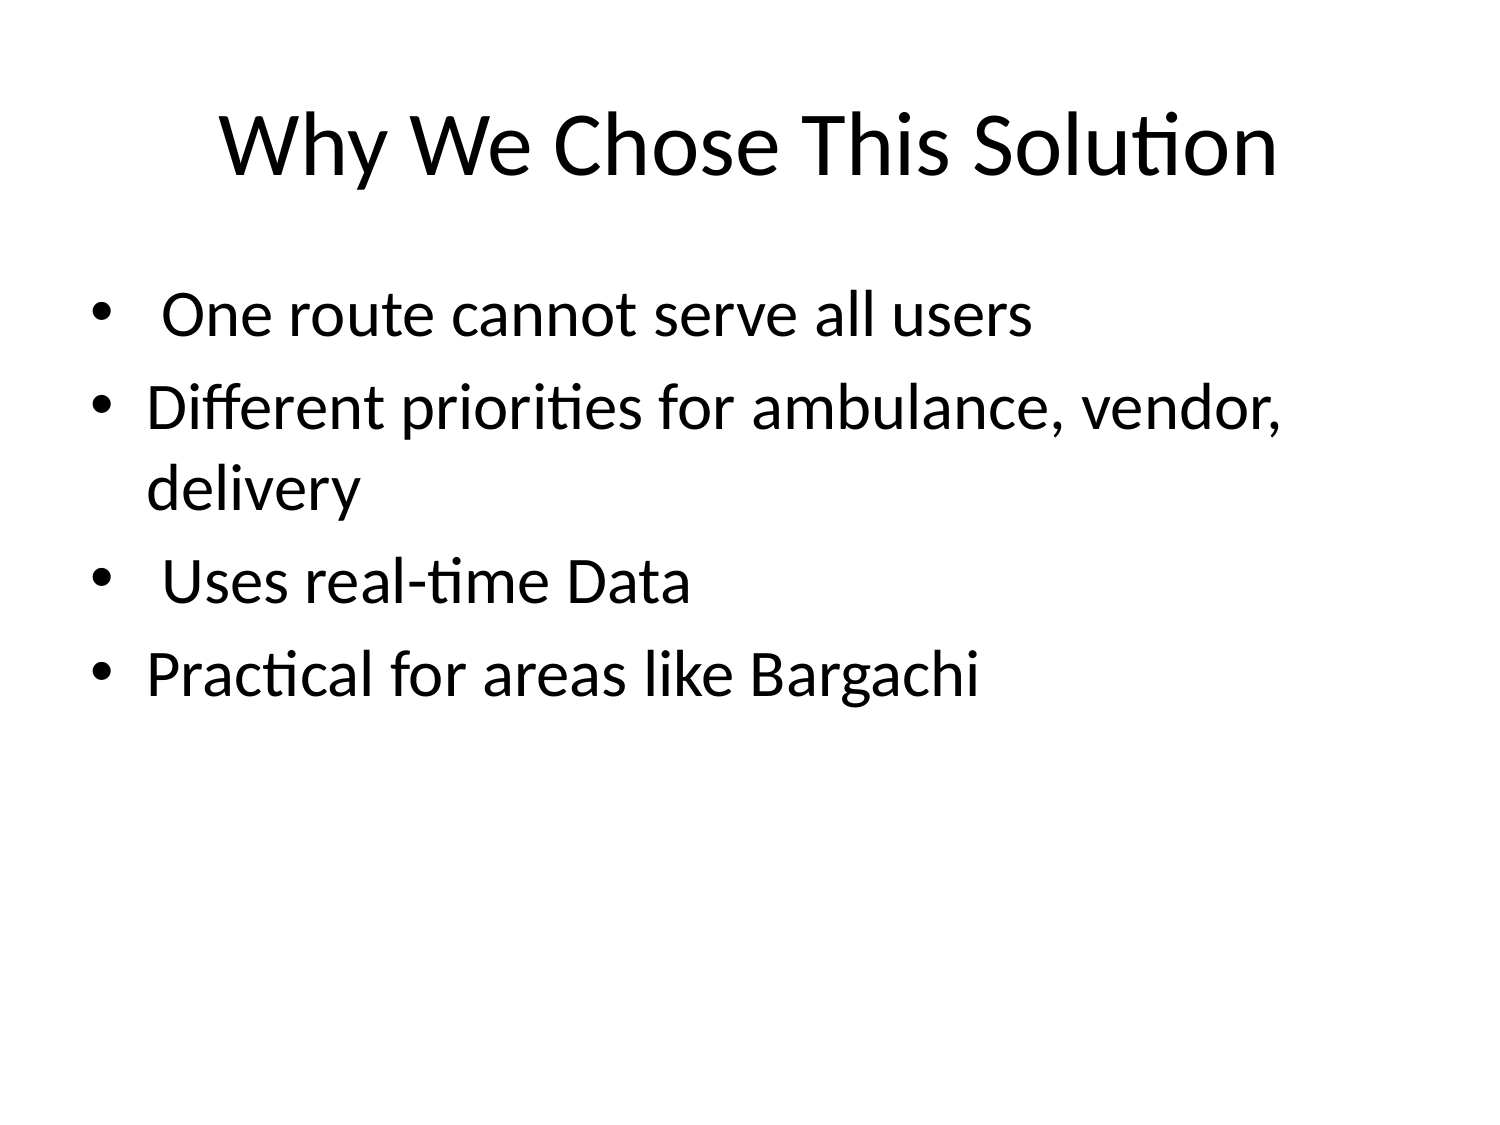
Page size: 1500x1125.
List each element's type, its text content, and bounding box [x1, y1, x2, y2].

list One route cannot serve all users Different priorities for ambulance, vendor, delivery Uses real-time Data Practical for areas like Bargachi [75, 262, 1425, 1005]
title Why We Chose This Solution [75, 45, 1425, 233]
